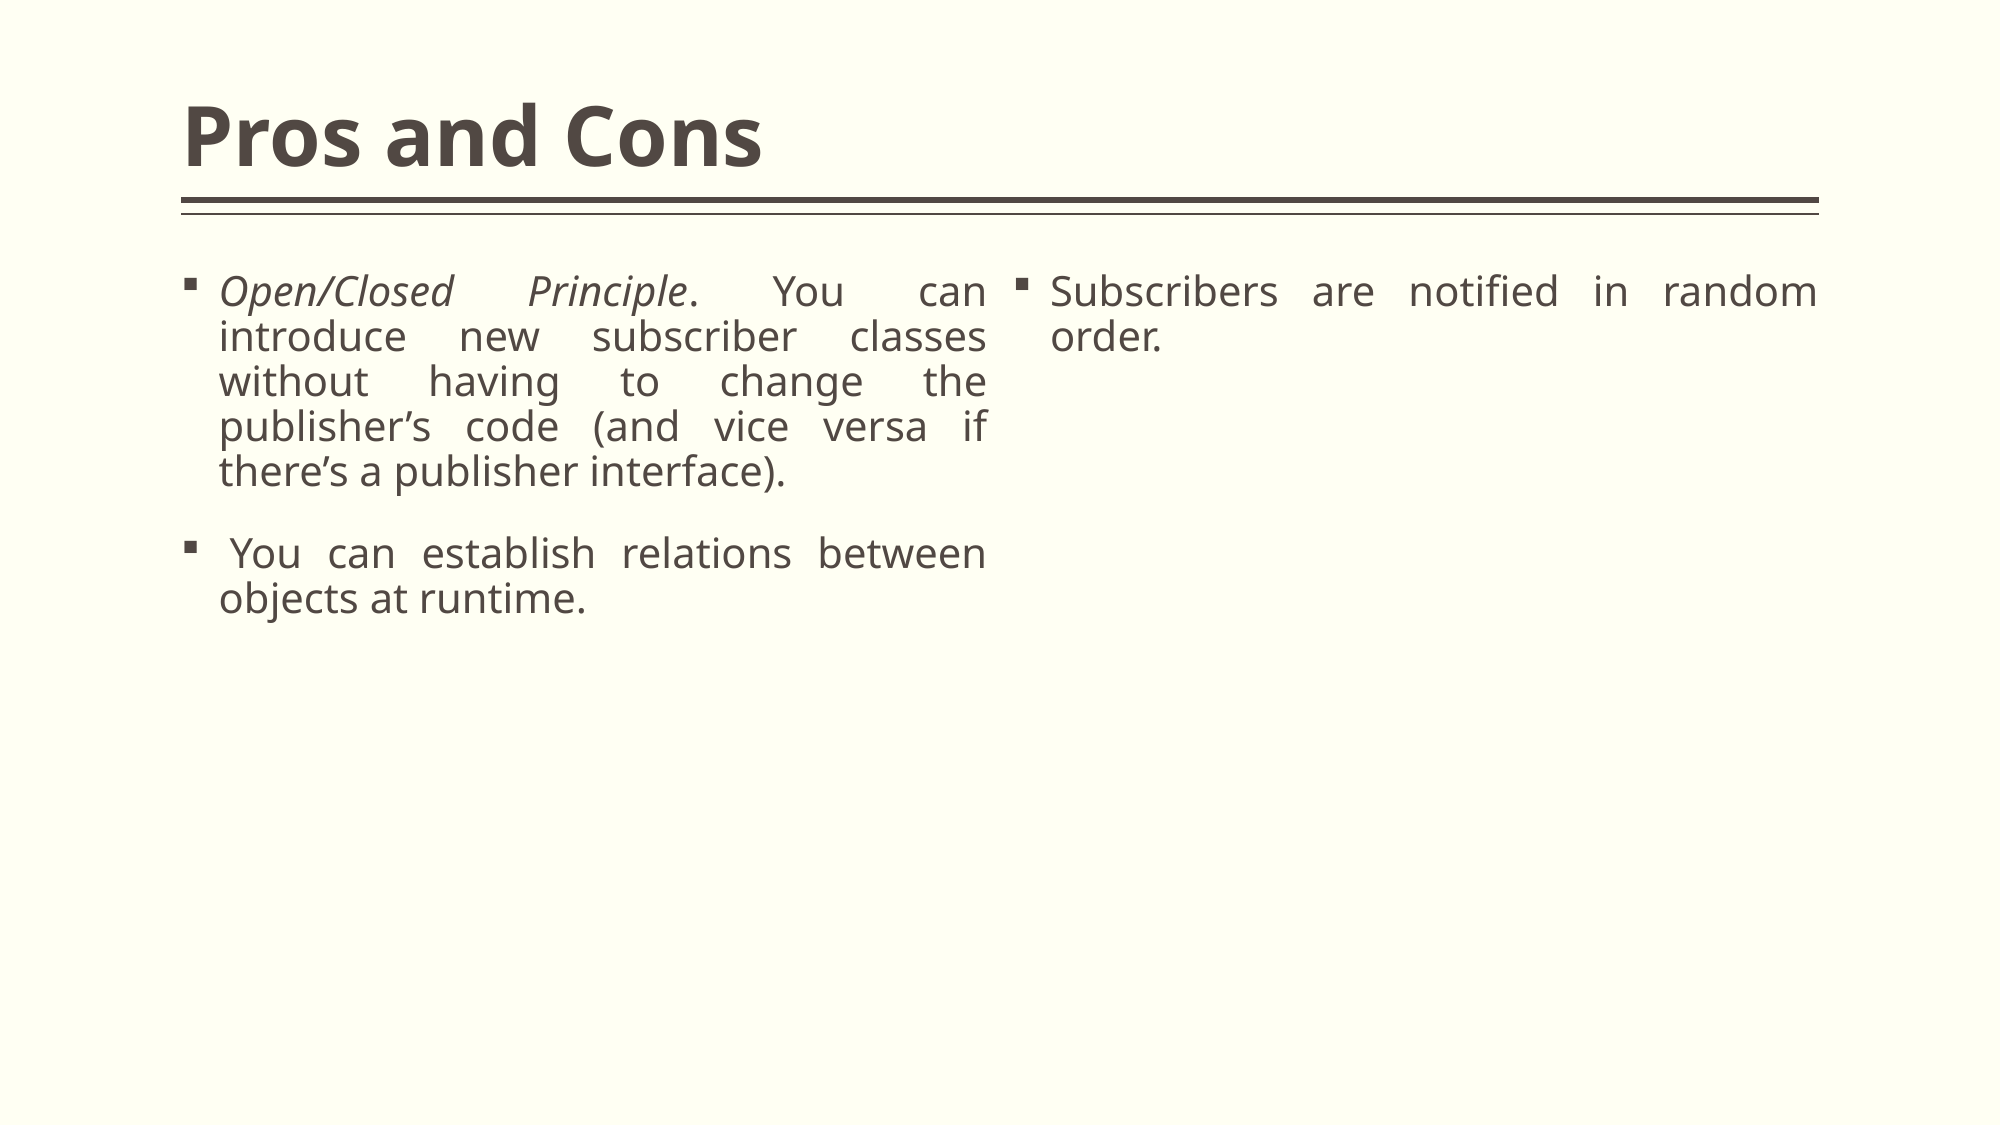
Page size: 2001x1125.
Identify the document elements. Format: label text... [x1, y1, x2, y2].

list Subscribers are notified in random order. [1012, 262, 1819, 1013]
title Pros and Cons [181, 12, 1819, 193]
list Open/Closed Principle. You can introduce new subscriber classes without having to change the publisher’s code (and vice versa if there’s a publisher interface). You can establish relations between objects at runtime. [181, 262, 988, 1013]
